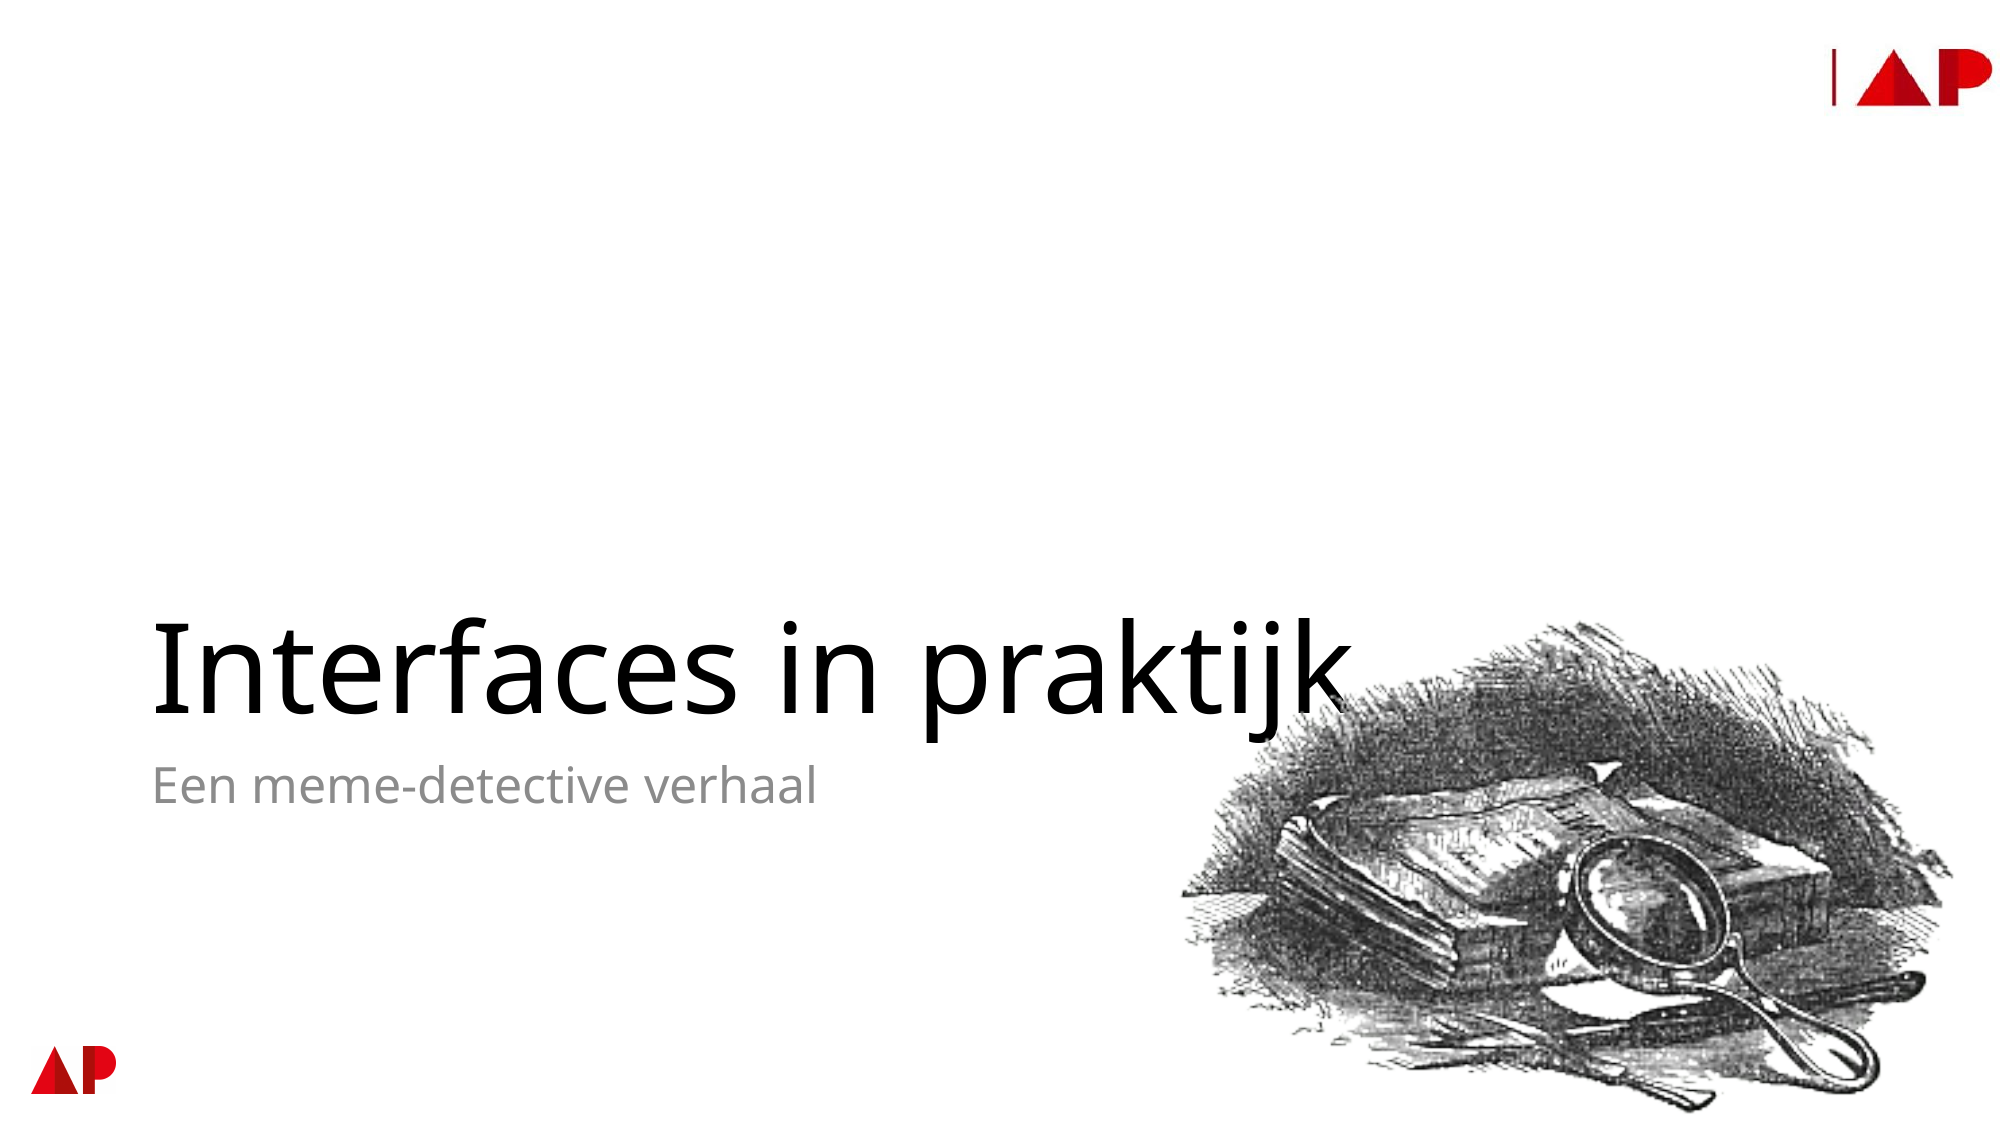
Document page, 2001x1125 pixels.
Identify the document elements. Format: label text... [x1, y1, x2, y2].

list Een meme-detective verhaal [136, 752, 1164, 999]
picture [1824, 0, 2000, 142]
title Interfaces in praktijk [136, 280, 1862, 749]
picture [31, 1046, 116, 1094]
picture [1164, 602, 1973, 1125]
